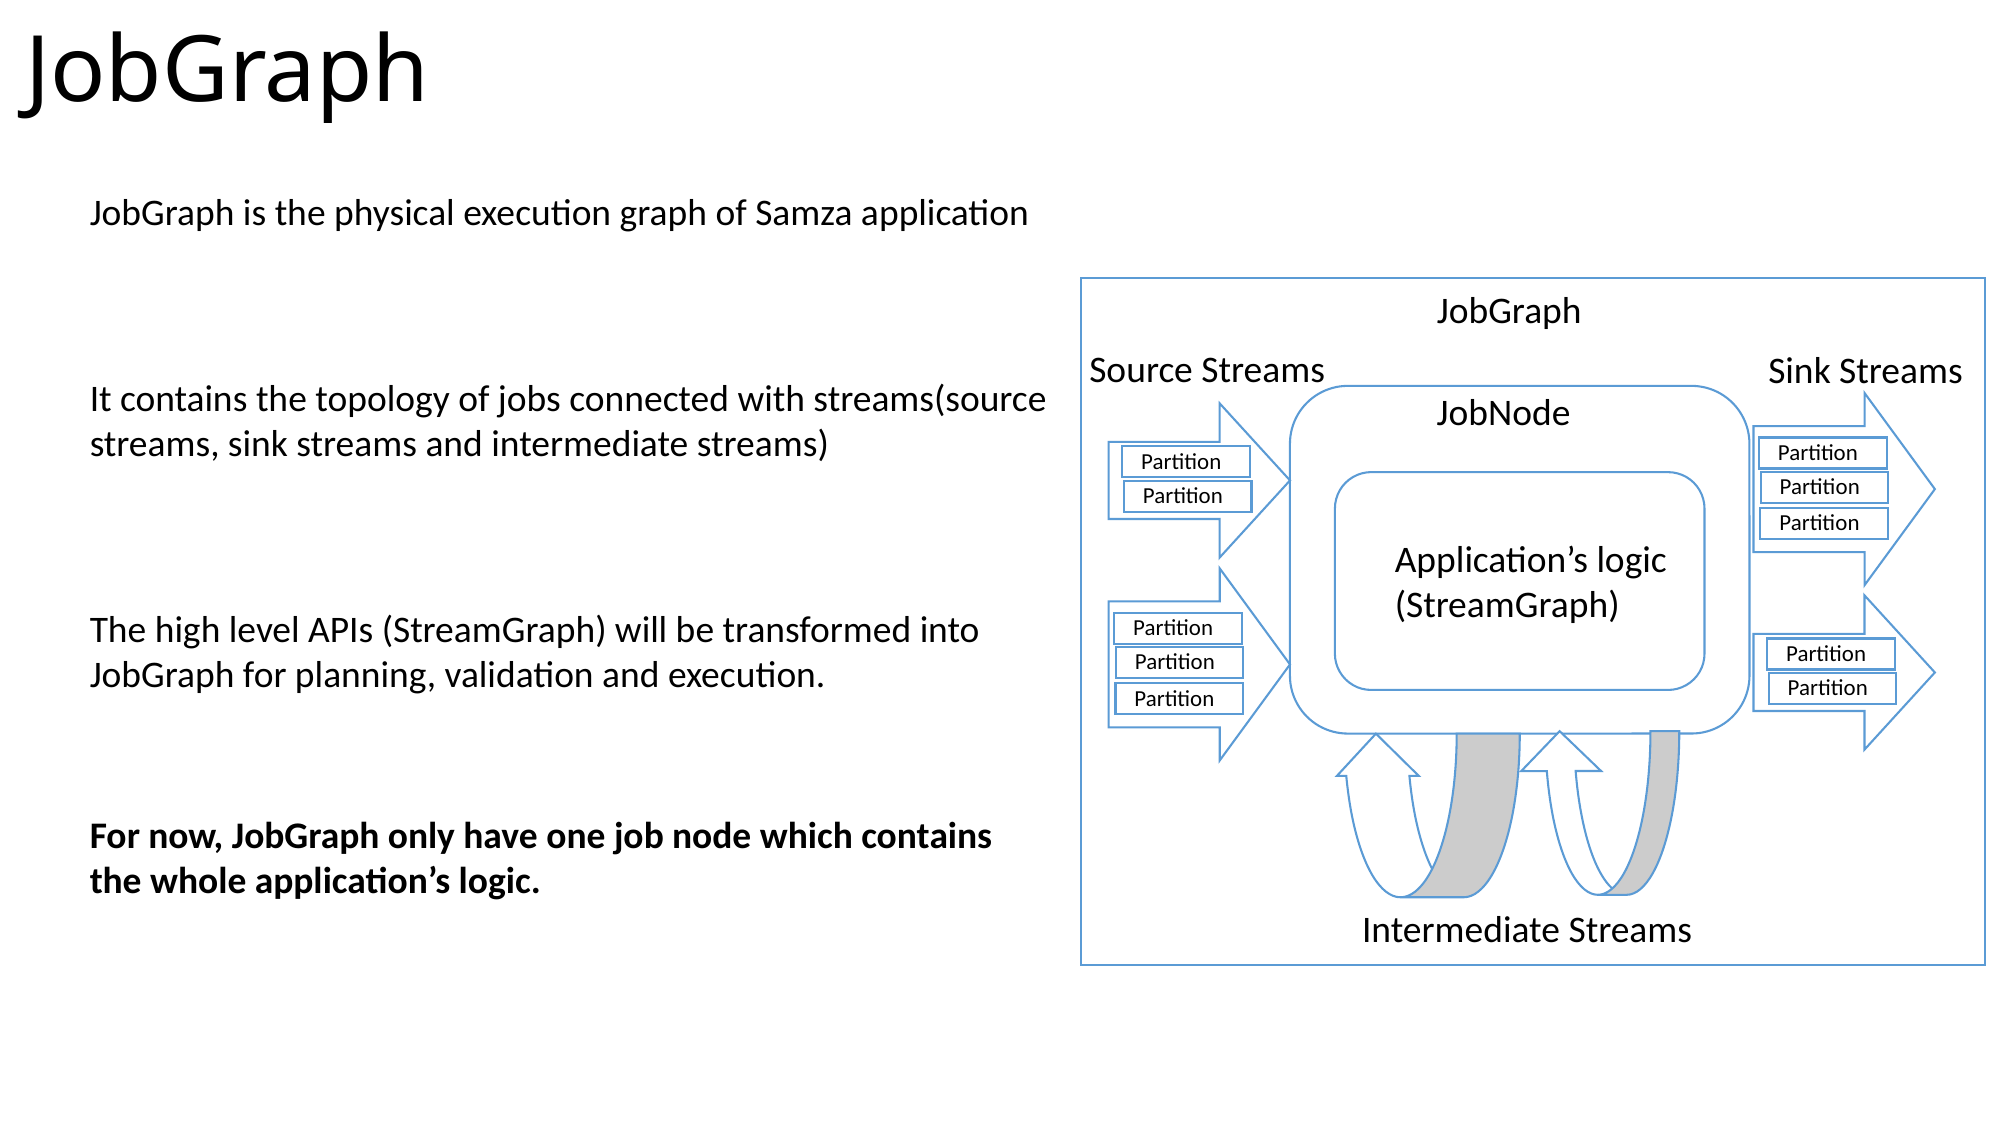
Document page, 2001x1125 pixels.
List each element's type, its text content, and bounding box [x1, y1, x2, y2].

text_box [1759, 507, 1764, 540]
text_box Partition [1764, 464, 1884, 500]
text_box [1518, 729, 1681, 896]
text_box [1107, 400, 1292, 561]
text_box Partition [1764, 500, 1884, 543]
text_box Partition [1118, 605, 1237, 646]
text_box Sink Streams [1753, 338, 2000, 399]
text_box [1752, 592, 1937, 753]
text_box [1884, 471, 1889, 504]
text_box [1884, 507, 1889, 540]
text_box [1080, 277, 1986, 966]
text_box Partition [1763, 430, 1882, 471]
text_box [1121, 445, 1126, 478]
text_box 3. Read latest checkpoint SystemStreamPartition-to-Task mapping from CoordinatorSystemStream [1413, 735, 1518, 896]
text_box [1247, 480, 1253, 513]
text_box Partition [1119, 639, 1239, 676]
text_box [1245, 445, 1251, 478]
text_box [1890, 637, 1896, 671]
text_box [1768, 672, 1773, 705]
text_box Partition [1126, 439, 1245, 480]
text_box [1123, 480, 1128, 513]
text_box Partition [1119, 676, 1239, 719]
text_box Source Streams [1074, 337, 1344, 398]
text_box Intermediate Streams [1347, 897, 1736, 957]
text_box [1766, 637, 1771, 671]
text_box [1758, 436, 1763, 470]
text_box The high level APIs (StreamGraph) will be transformed into JobGraph for planning, validation and execution. [75, 597, 1080, 702]
text_box JobNode [1421, 380, 1641, 441]
text_box [1333, 471, 1706, 691]
text_box [1237, 612, 1243, 645]
text_box [1239, 646, 1244, 679]
text_box 4. Read the ChangelogPartitionMapping and combine it with SystemStreamPartition to build the JobModel [1610, 733, 1678, 893]
text_box JobGraph [1422, 278, 1736, 338]
text_box Partition [1773, 665, 1892, 708]
text_box [1107, 565, 1292, 764]
text_box [1115, 646, 1119, 679]
text_box [1334, 732, 1521, 897]
text_box [1114, 682, 1119, 715]
text_box JobGraph is the physical execution graph of Samza application [75, 180, 1136, 241]
text_box [1892, 672, 1897, 705]
text_box [1882, 436, 1888, 470]
text_box [1239, 682, 1244, 715]
text_box [1288, 384, 1751, 735]
text_box For now, JobGraph only have one job node which contains the whole application’s logic. [74, 803, 1035, 908]
text_box [1113, 612, 1118, 645]
title JobGraph [10, 0, 1736, 181]
text_box Application’s logic (StreamGraph) [1379, 527, 1750, 633]
text_box Partition [1128, 473, 1247, 516]
text_box Partition [1771, 631, 1890, 672]
text_box It contains the topology of jobs connected with streams(source streams, sink streams and intermediate streams) [75, 366, 1080, 471]
text_box [1760, 471, 1764, 504]
text_box [1752, 389, 1937, 589]
